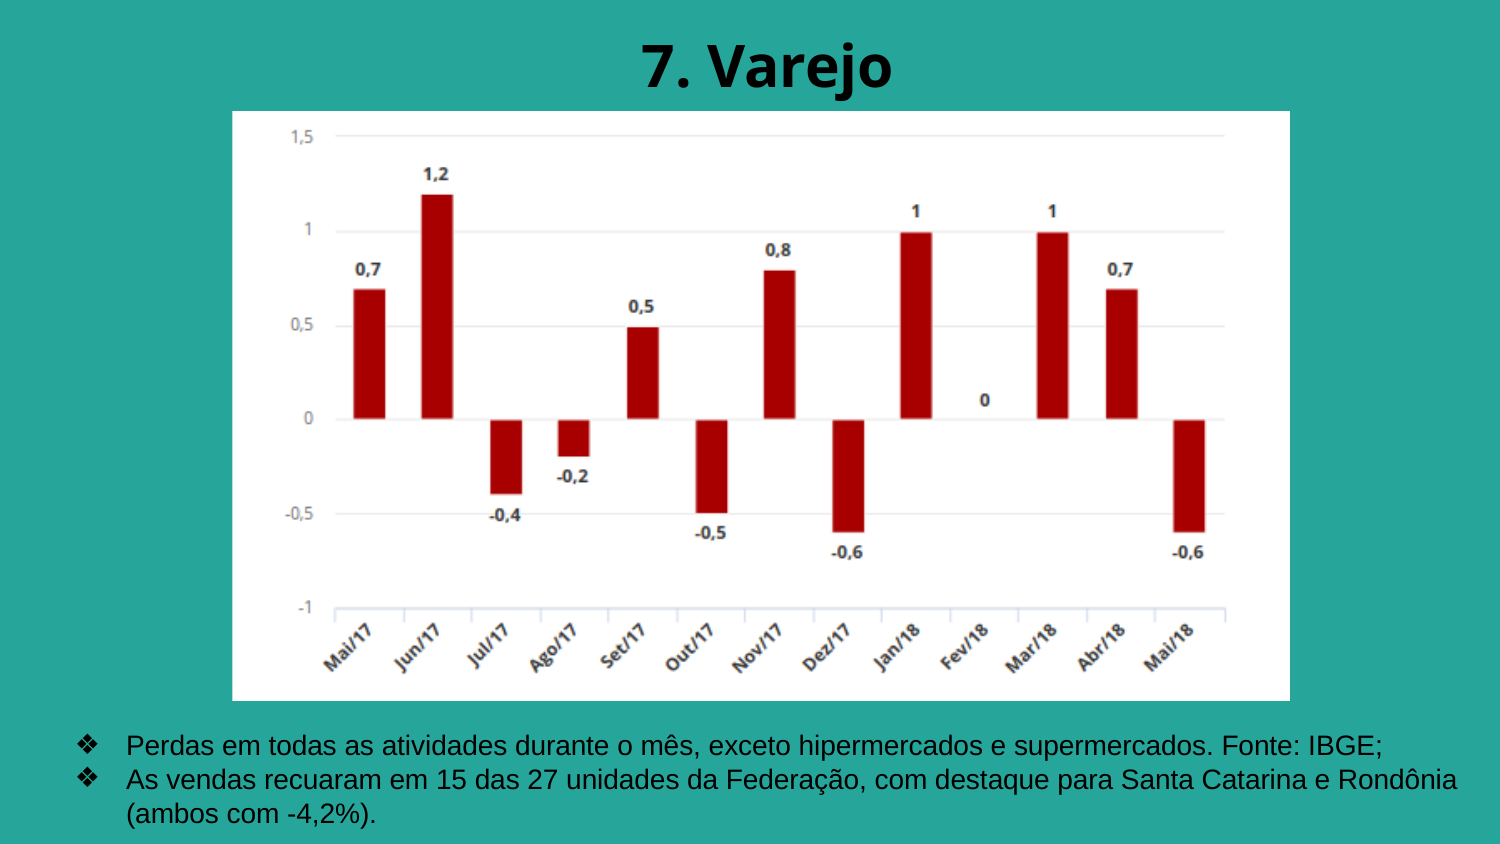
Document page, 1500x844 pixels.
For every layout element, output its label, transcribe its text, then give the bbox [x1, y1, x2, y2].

text_box Perdas em todas as atividades durante o mês, exceto hipermercados e supermercados. Fonte: IBGE; As vendas recuaram em 15 das 27 unidades da Federação, com destaque para Santa Catarina e Rondônia (ambos com -4,2%). [36, 712, 1488, 844]
text_box 7. Varejo [38, 13, 1437, 115]
picture [232, 111, 1291, 701]
